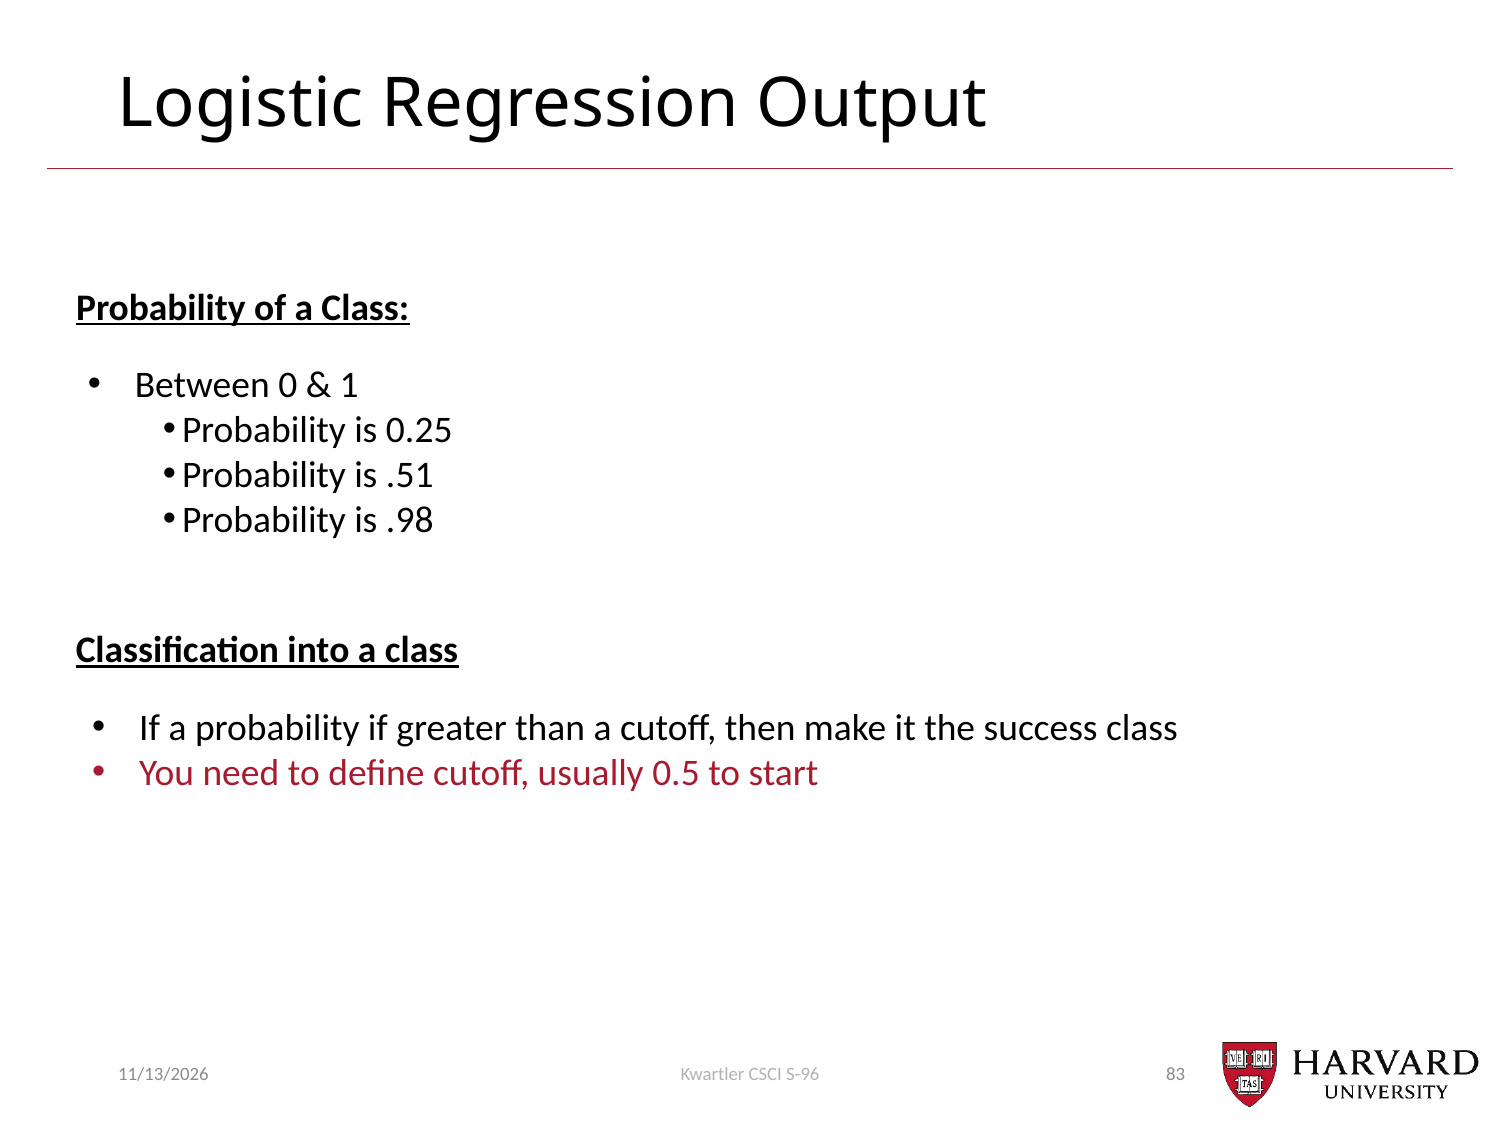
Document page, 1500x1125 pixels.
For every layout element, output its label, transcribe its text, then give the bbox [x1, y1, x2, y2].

slide_number 83 [1059, 1042, 1200, 1103]
picture [1200, 1024, 1500, 1125]
text_box If a probability if greater than a cutoff, then make it the success class You need to define cutoff, usually 0.5 to start [77, 695, 1195, 801]
text_box Classification into a class [61, 617, 474, 678]
footer Kwartler CSCI S-96 [496, 1042, 1004, 1103]
text_box Between 0 & 1 Probability is 0.25 Probability is .51 Probability is .98 [73, 352, 477, 548]
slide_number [103, 1042, 441, 1103]
text_box Probability of a Class: [61, 275, 425, 335]
title Logistic Regression Output [103, 59, 1397, 157]
